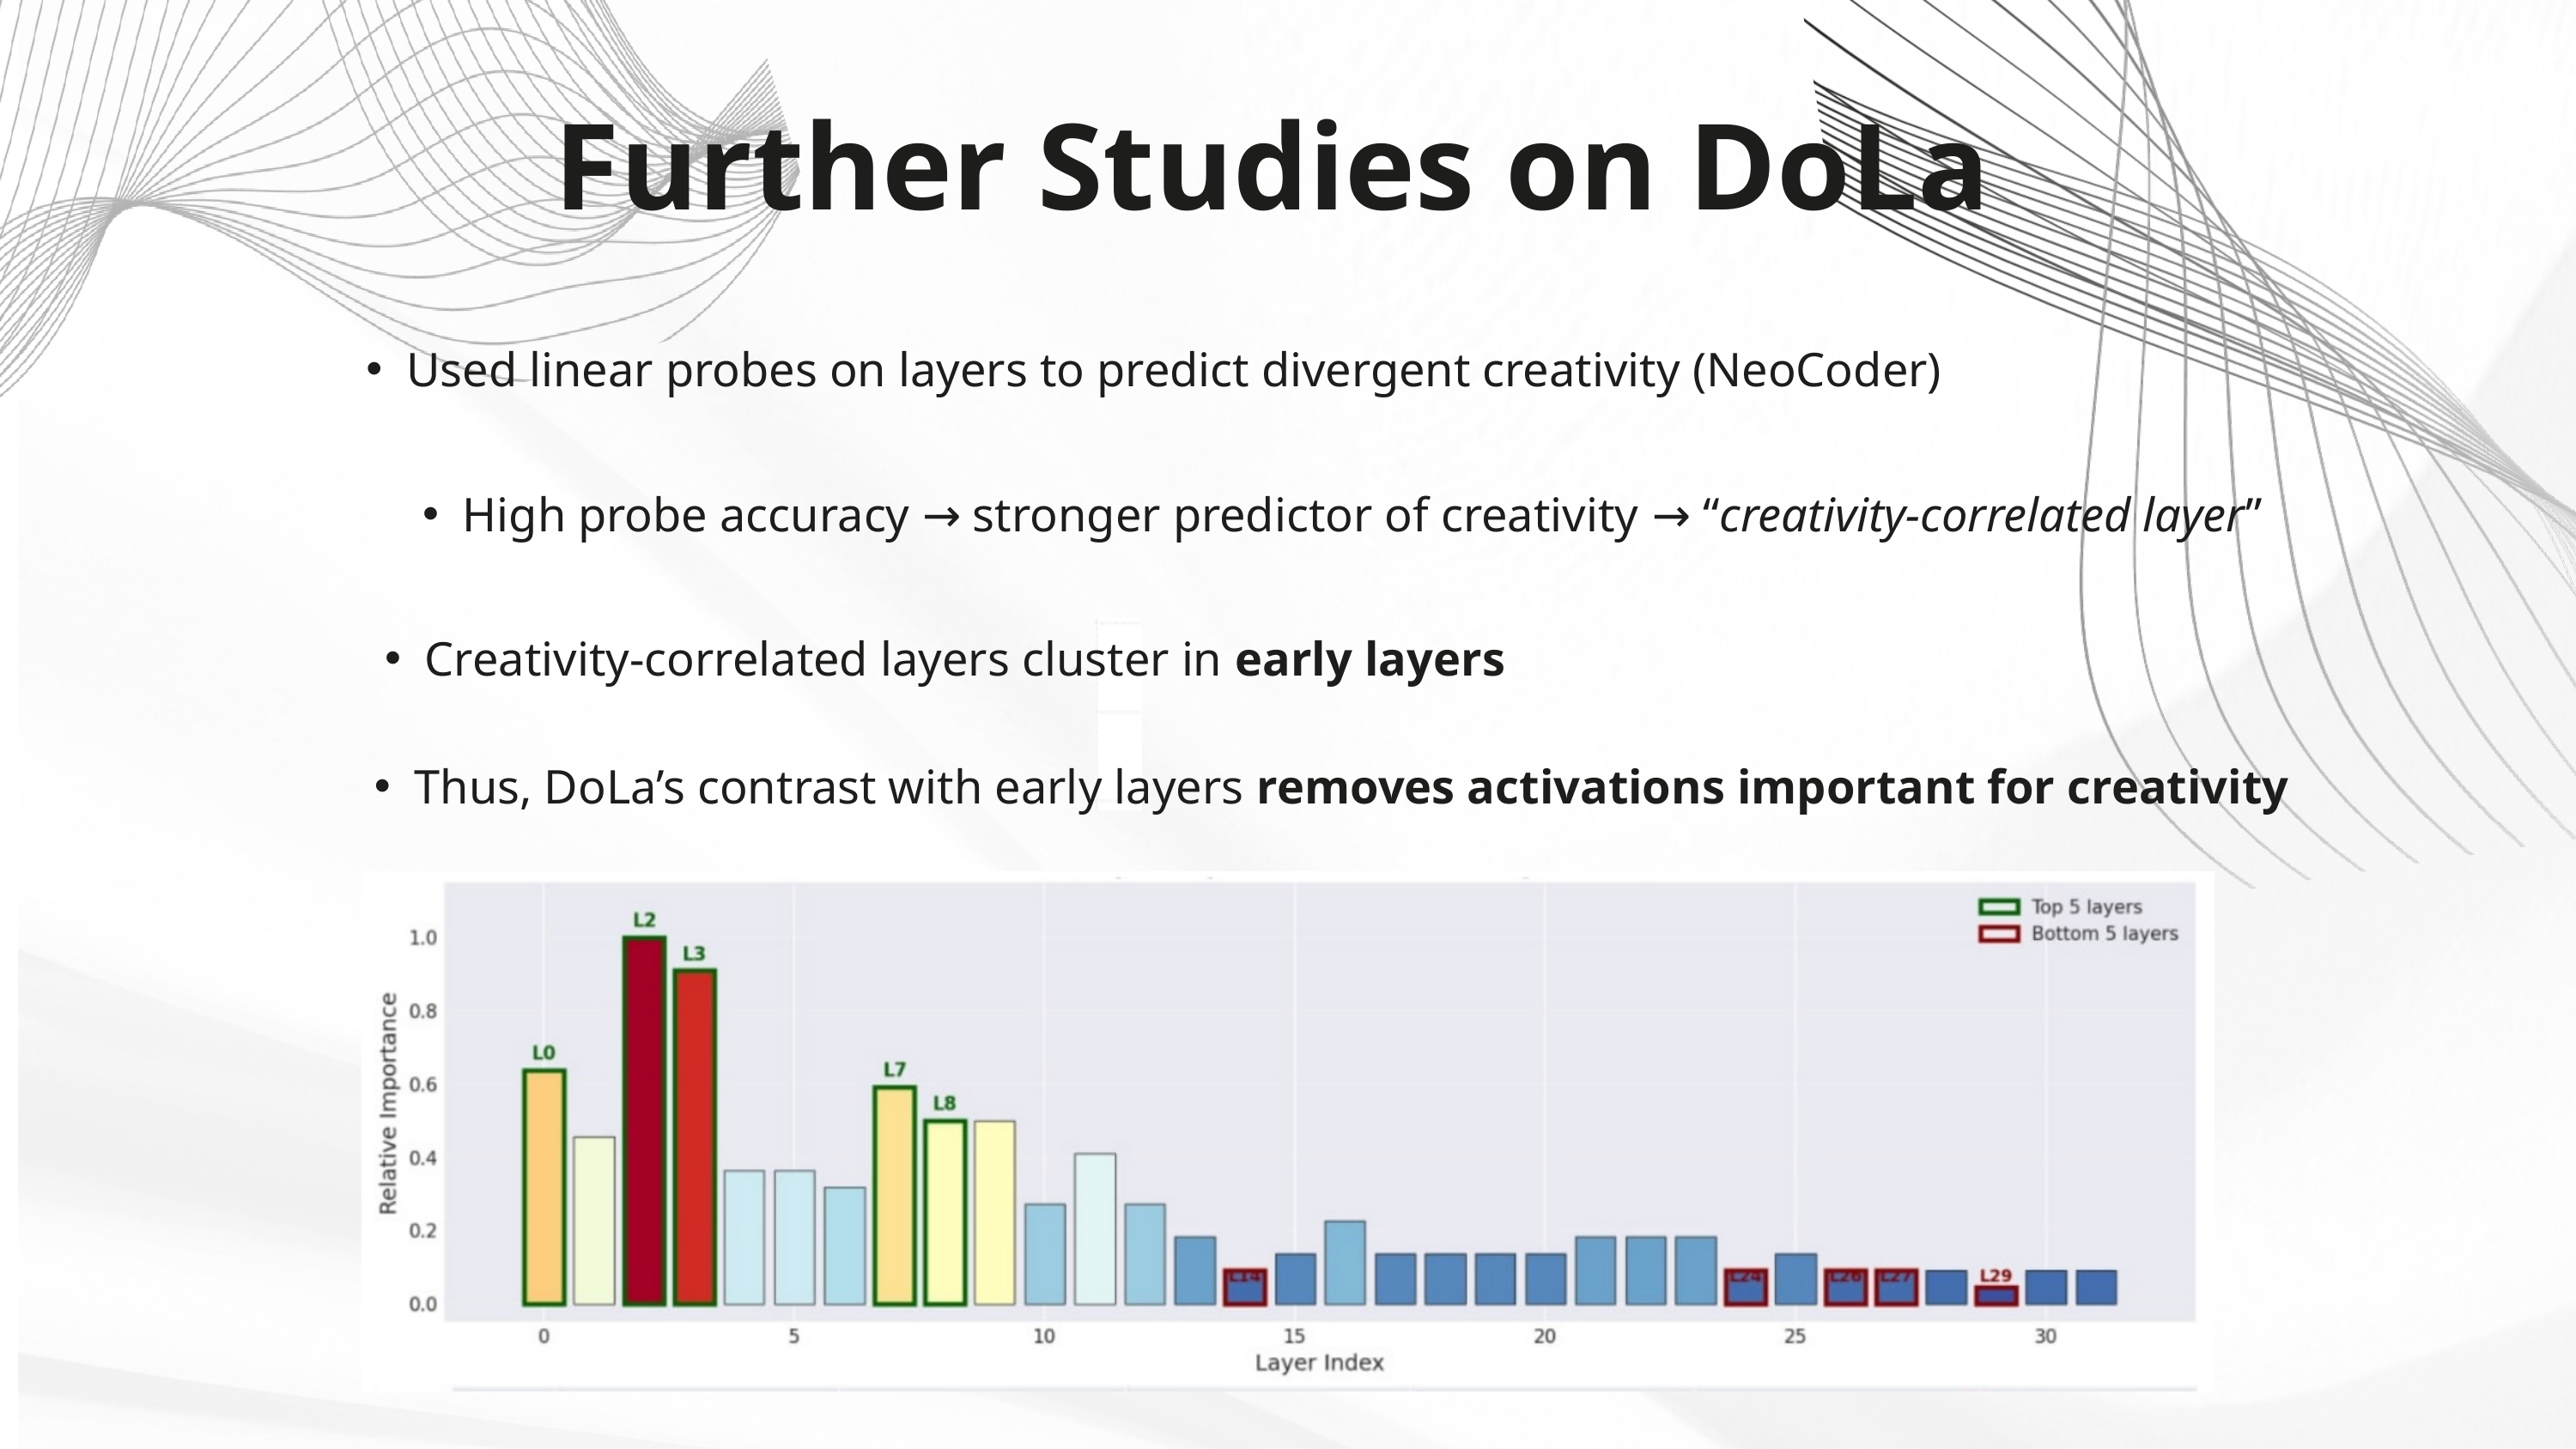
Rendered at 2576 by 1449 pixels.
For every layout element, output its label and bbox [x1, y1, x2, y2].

text_box [0, 0, 2576, 1449]
